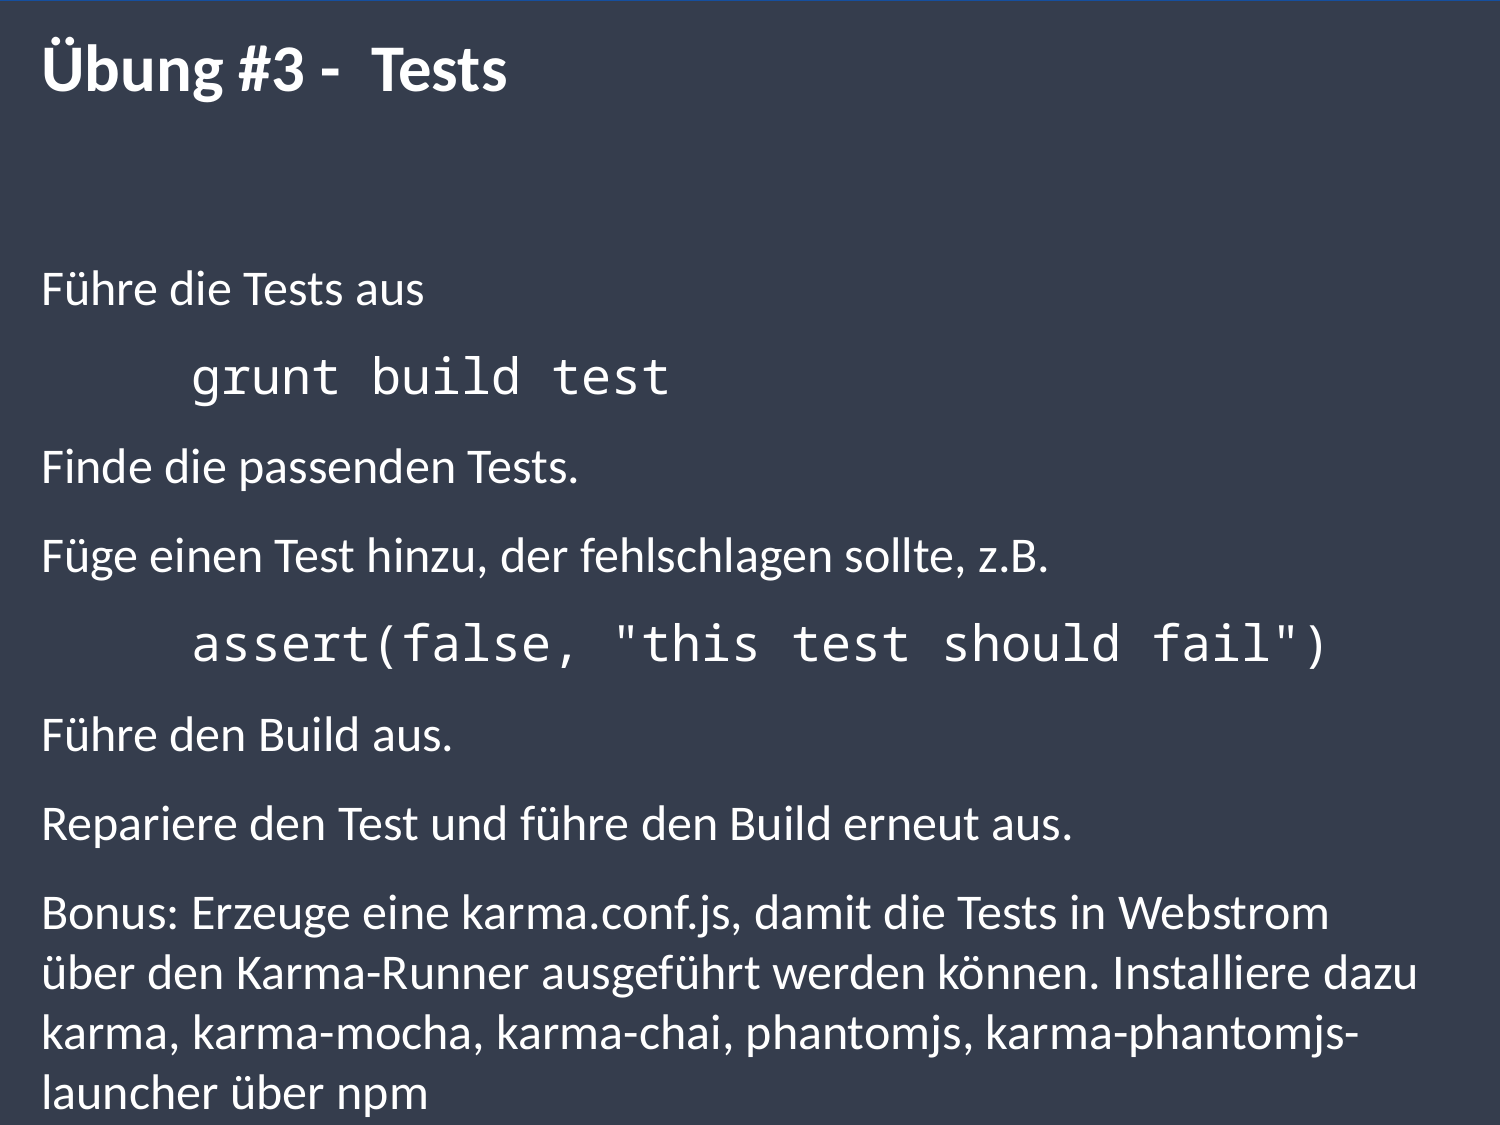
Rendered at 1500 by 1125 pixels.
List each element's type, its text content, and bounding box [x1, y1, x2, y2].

title Übung #3 - Tests [41, 24, 1436, 188]
list Führe die Tests aus grunt build test Finde die passenden Tests. Füge einen Test hinzu, der fehlschlagen sollte, z.B. assert(false, "this test should fail") Führe den Build aus. Repariere den Test und führe den Build erneut aus. Bonus: Erzeuge eine karma.conf.js, damit die Tests in Webstrom über den Karma-Runner ausgeführt werden können. Installiere dazu karma, karma-mocha, karma-chai, phantomjs, karma-phantomjs-launcher über npm [41, 255, 1436, 973]
text_box [0, 0, 1500, 1125]
